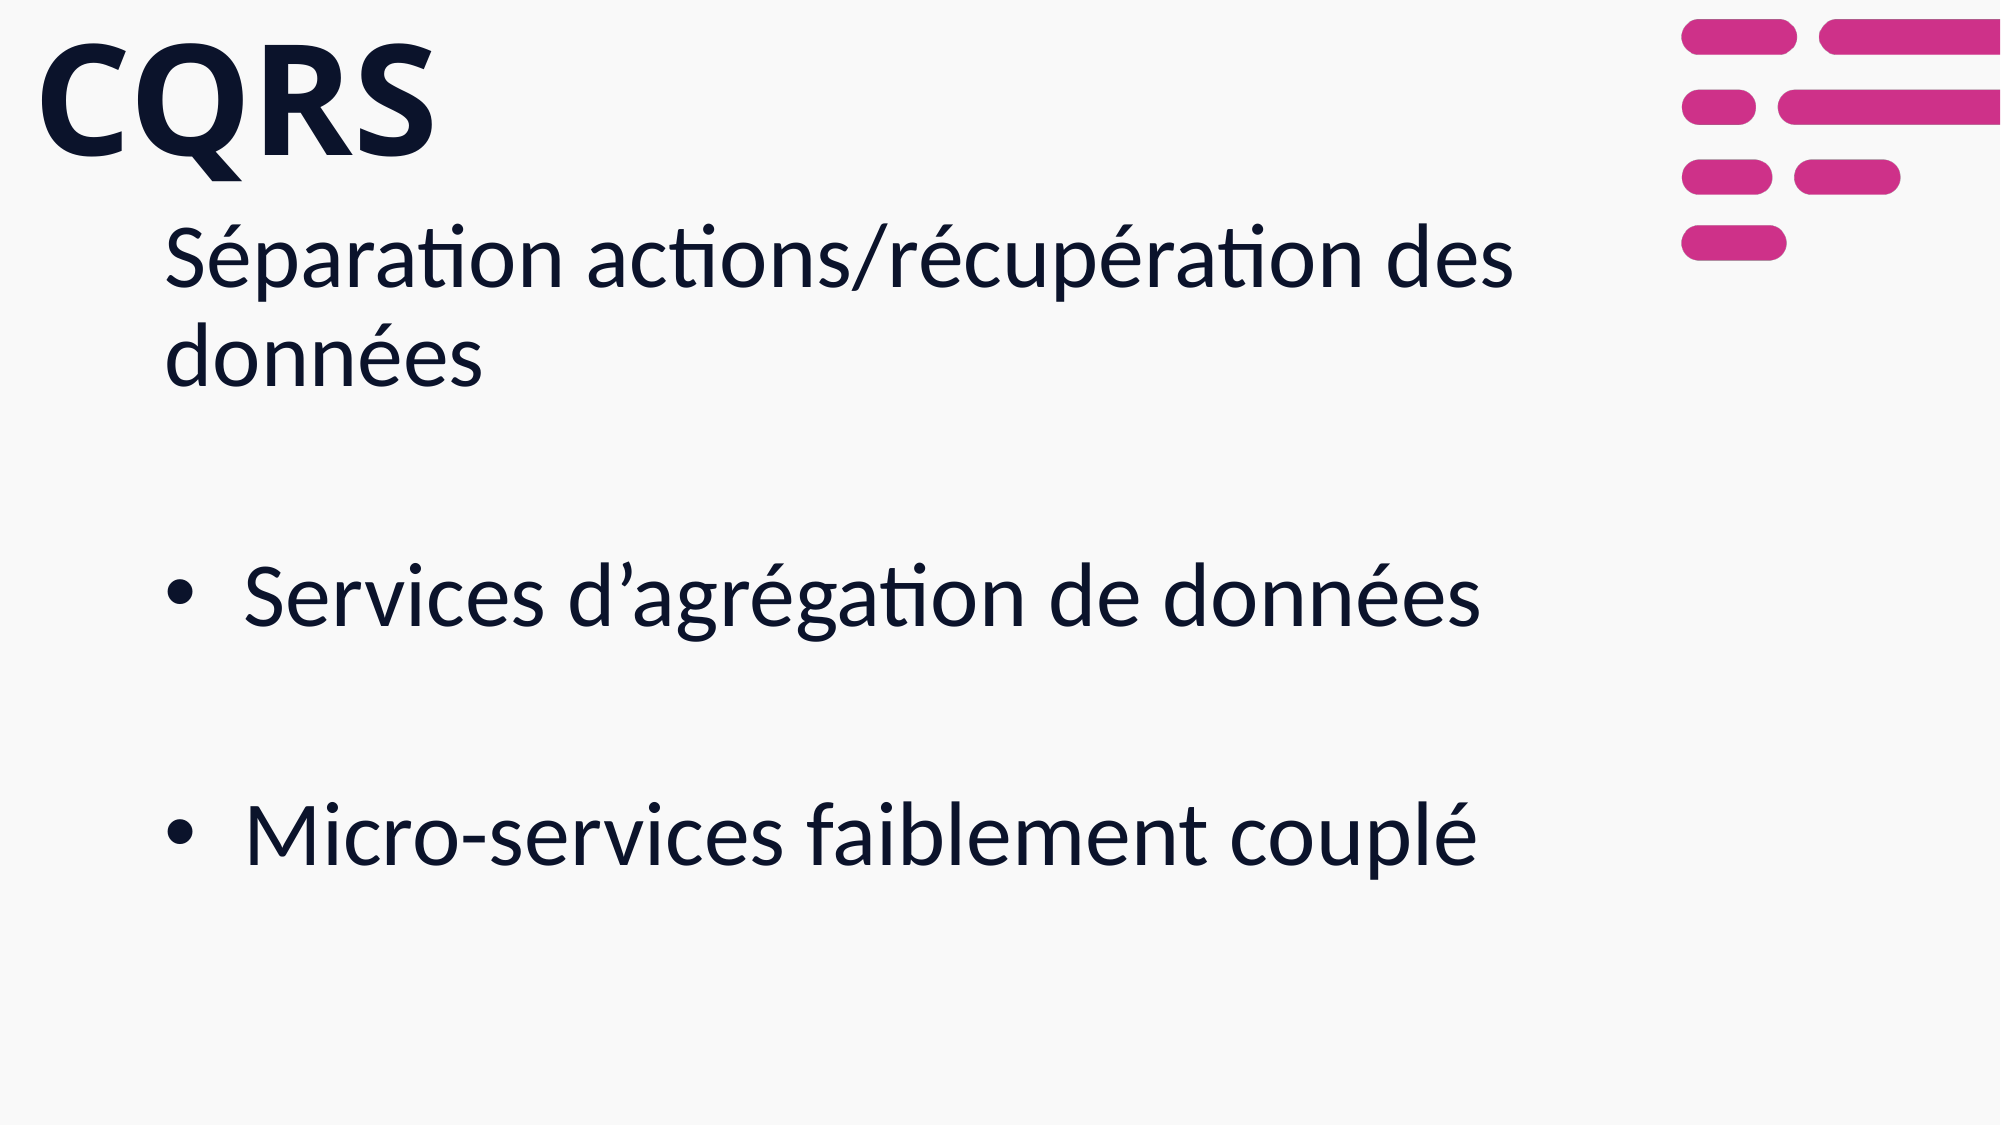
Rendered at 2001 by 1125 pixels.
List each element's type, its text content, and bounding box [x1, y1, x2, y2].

list Séparation actions/récupération des données Services d’agrégation de données Micro-services faiblement couplé [150, 201, 1871, 988]
picture [1681, 0, 2001, 261]
list CQRS [19, 14, 1311, 234]
